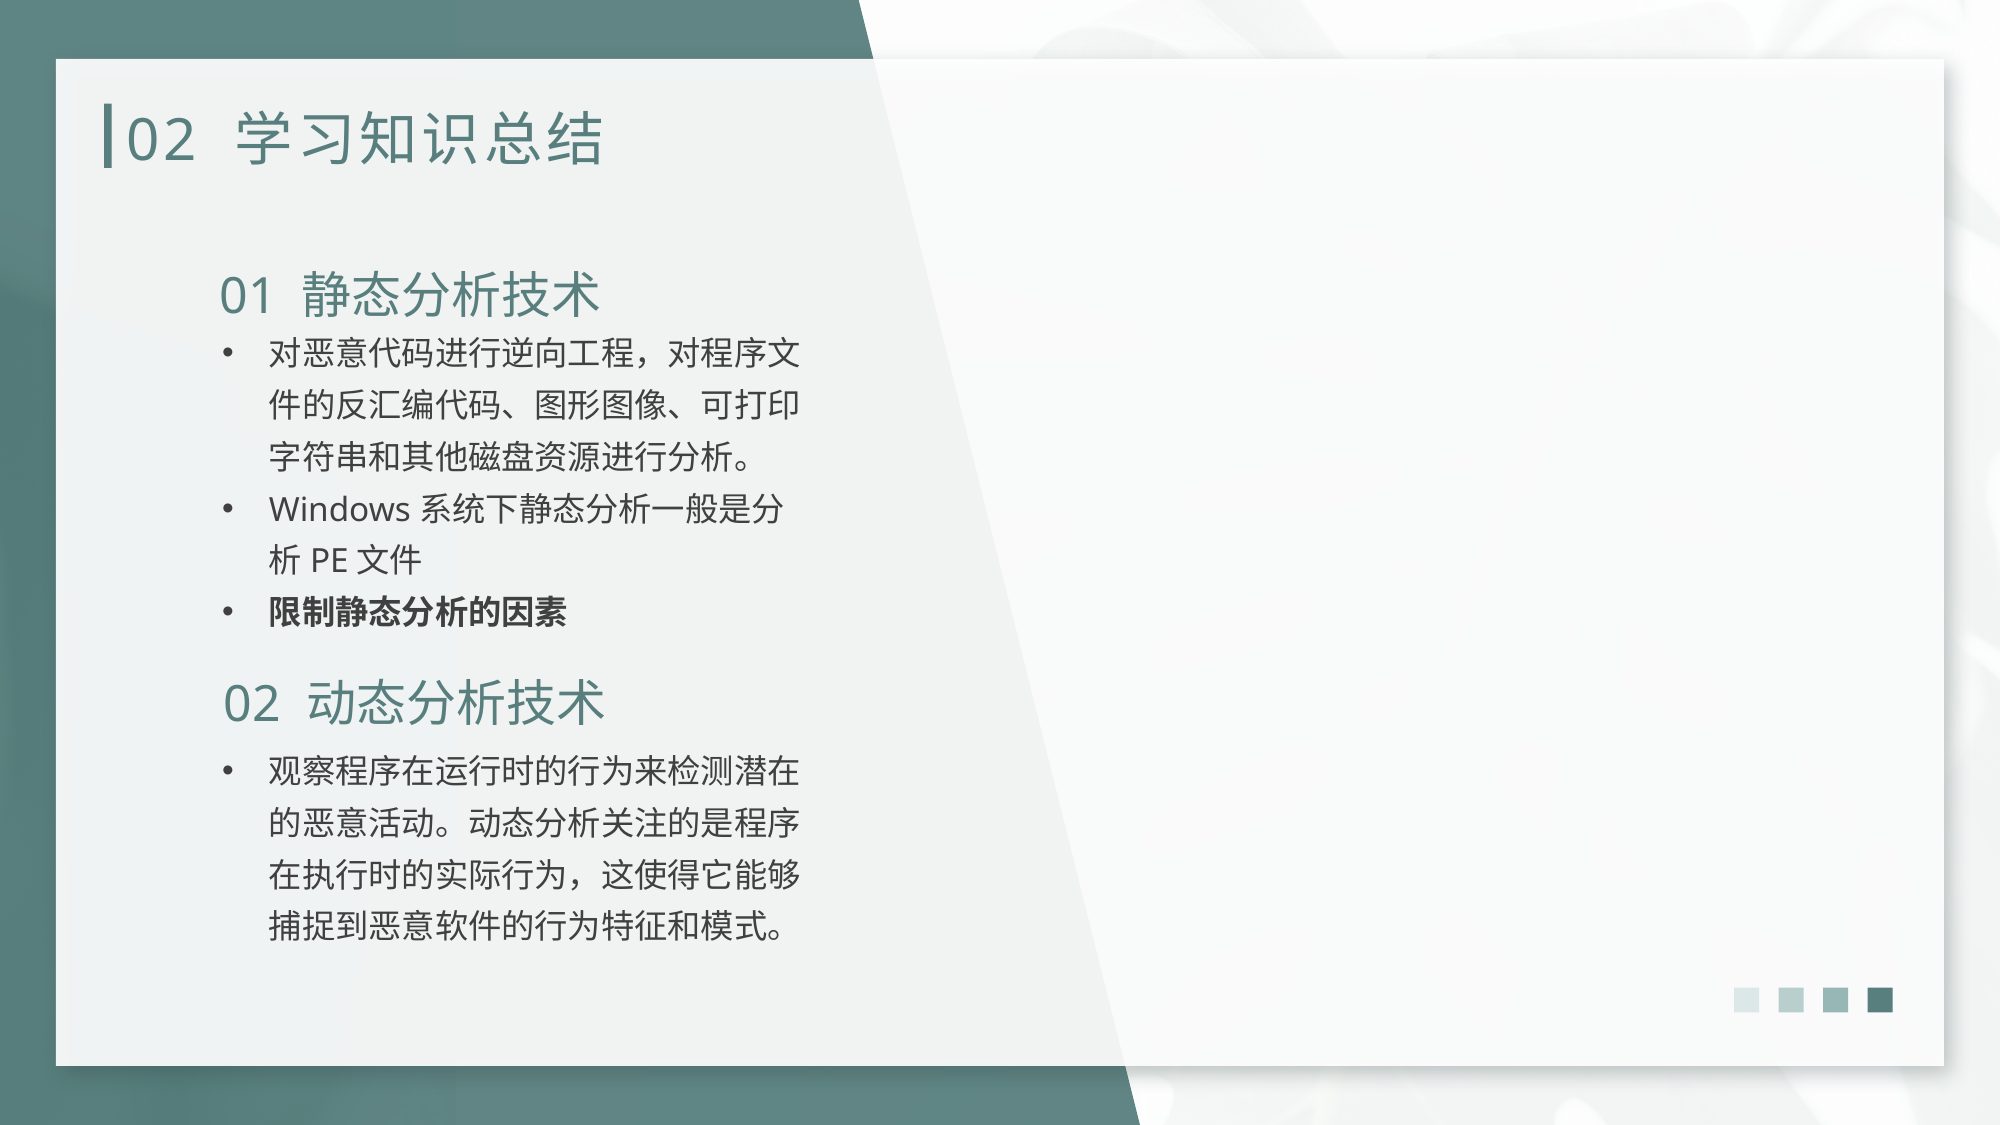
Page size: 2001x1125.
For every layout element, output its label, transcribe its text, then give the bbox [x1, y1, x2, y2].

text_box 02 动态分析技术 [223, 670, 607, 731]
title 02 学习知识总结 [111, 35, 925, 240]
text_box 观察程序在运行时的行为来检测潜在的恶意活动。动态分析关注的是程序在执行时的实际行为，这使得它能够捕捉到恶意软件的行为特征和模式。 [222, 738, 809, 946]
text_box 01 静态分析技术 [219, 263, 602, 324]
text_box 对恶意代码进行逆向工程，对程序文件的反汇编代码、图形图像、可打印字符串和其他磁盘资源进行分析。 Windows系统下静态分析一般是分析PE文件 限制静态分析的因素 [222, 320, 809, 632]
